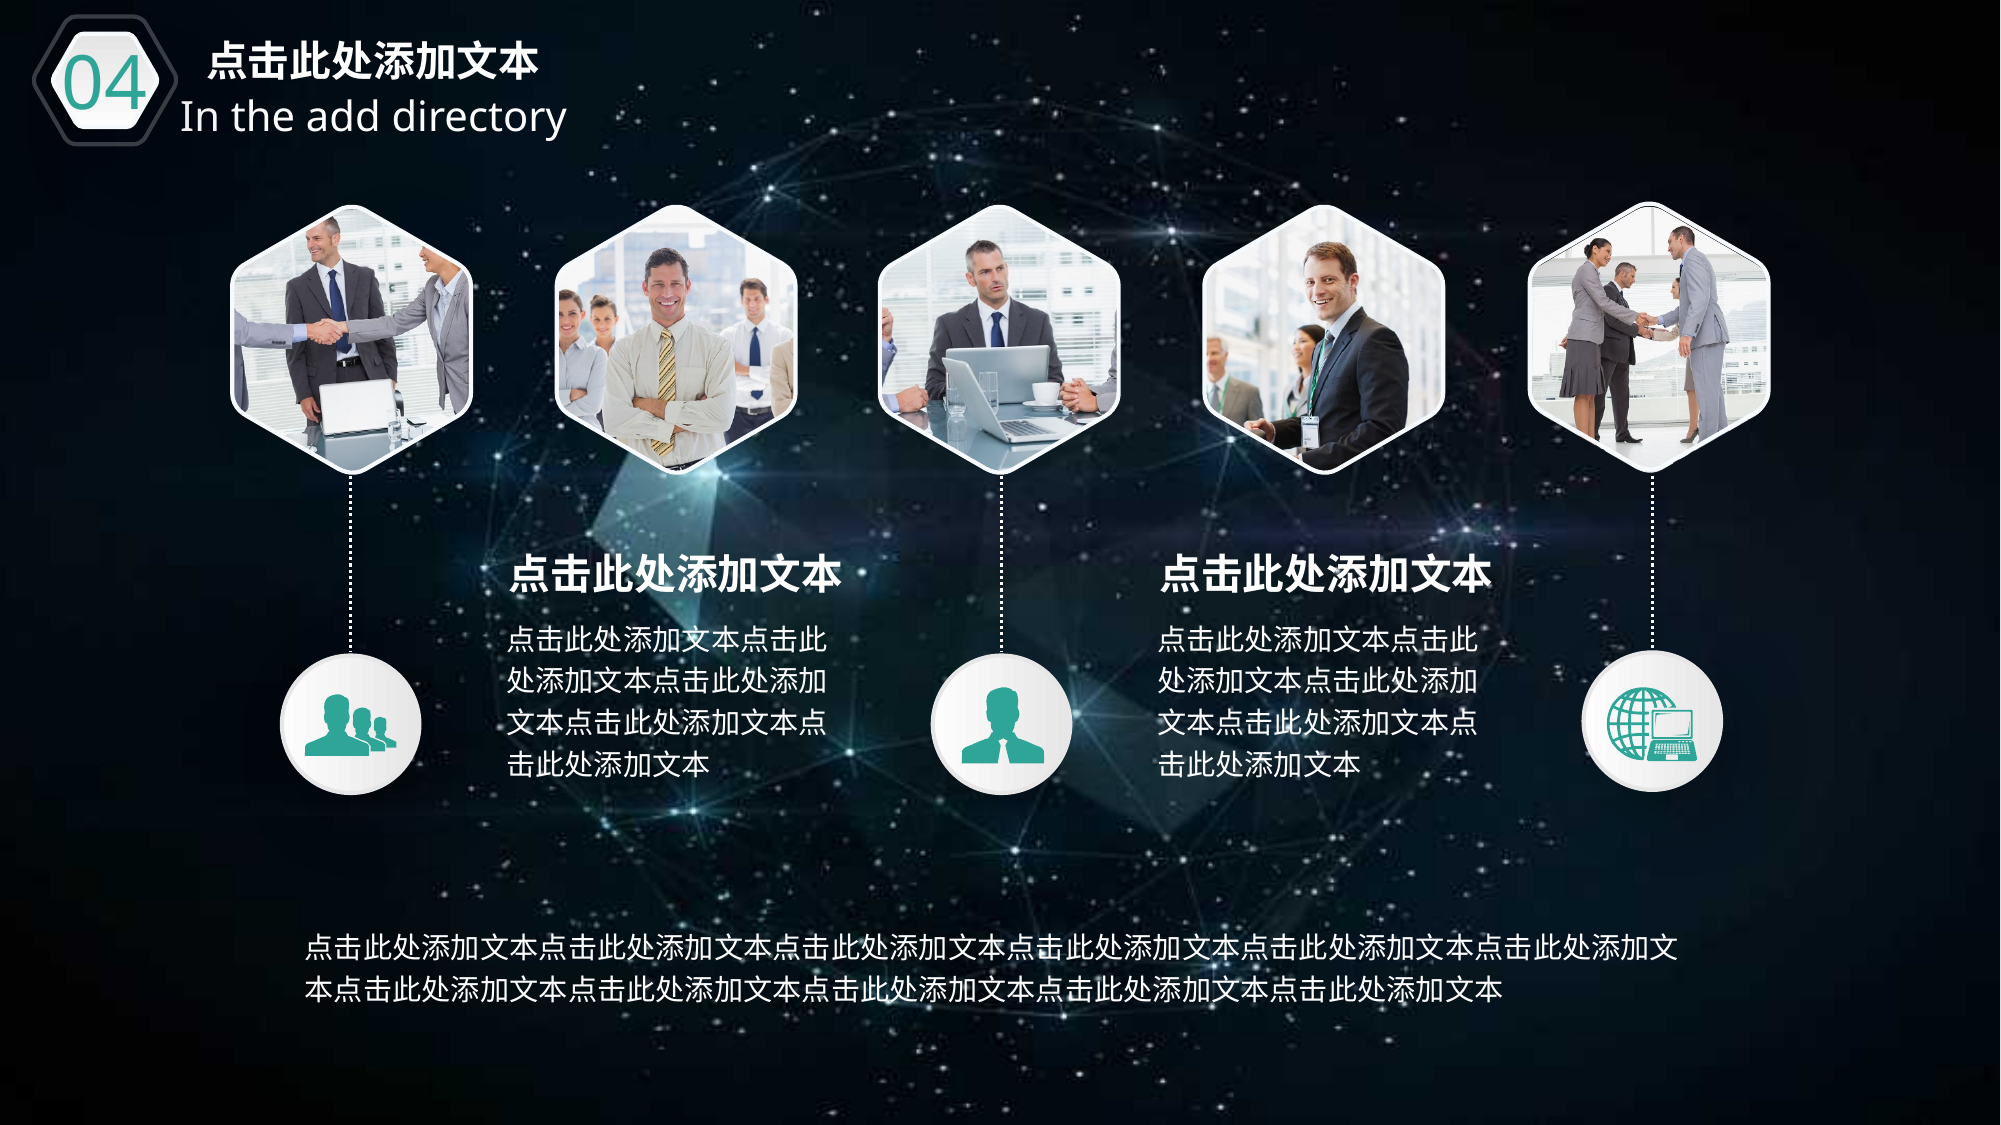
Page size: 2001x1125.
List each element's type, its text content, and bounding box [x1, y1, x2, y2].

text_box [34, 16, 177, 145]
text_box 点击此处添加文本 [1144, 540, 1509, 605]
text_box 点击此处添加文本点击此处添加文本点击此处添加文本点击此处添加文本点击此处添加文本 [1142, 606, 1512, 789]
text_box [1529, 203, 1769, 473]
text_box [1204, 206, 1444, 473]
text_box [556, 206, 796, 473]
text_box 点击此处添加文本点击此处添加文本点击此处添加文本点击此处添加文本点击此处添加文本点击此处添加文本点击此处添加文本点击此处添加文本点击此处添加文本点击此处添加文本点击此处添加文本 [289, 915, 1714, 1014]
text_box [932, 655, 1071, 793]
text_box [231, 206, 471, 473]
text_box In the add directory [223, 82, 582, 148]
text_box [281, 655, 420, 793]
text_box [879, 206, 1120, 473]
text_box 点击此处添加文本 [191, 27, 556, 82]
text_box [1583, 652, 1722, 790]
picture [0, 0, 2001, 1125]
text_box 点击此处添加文本 [494, 540, 858, 605]
text_box 点击此处添加文本点击此处添加文本点击此处添加文本点击此处添加文本点击此处添加文本 [491, 606, 861, 789]
